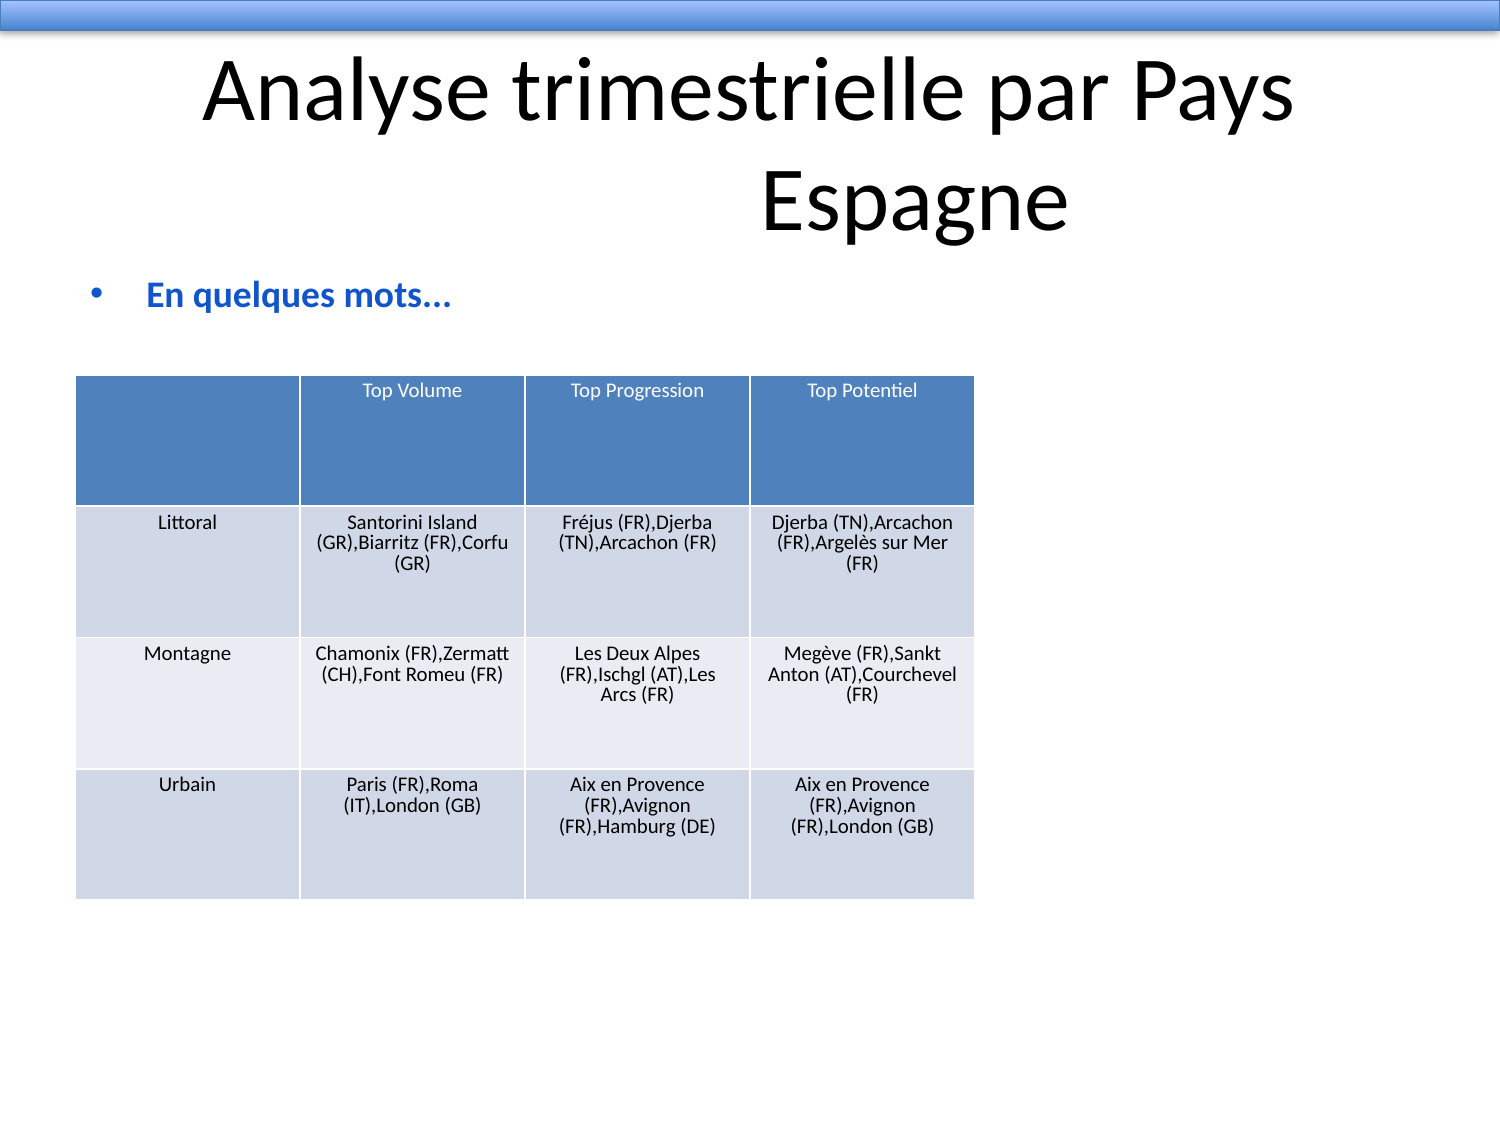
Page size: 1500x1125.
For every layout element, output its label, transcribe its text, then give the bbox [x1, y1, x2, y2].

table_cell Aix en Provence (FR),Avignon (FR),Hamburg (DE) [526, 770, 749, 899]
table_cell Megève (FR),Sankt Anton (AT),Courchevel (FR) [751, 638, 974, 768]
text_box [0, 0, 1500, 31]
table_header Top Progression [526, 376, 749, 505]
title Analyse trimestrielle par Pays Espagne [75, 45, 1425, 233]
list En quelques mots... [75, 262, 1425, 1005]
table_header [76, 376, 299, 505]
table_cell Urbain [76, 770, 299, 899]
table_cell Paris (FR),Roma (IT),London (GB) [301, 770, 524, 899]
table_cell Montagne [76, 638, 299, 768]
table_cell Djerba (TN),Arcachon (FR),Argelès sur Mer (FR) [751, 507, 974, 637]
table_cell Chamonix (FR),Zermatt (CH),Font Romeu (FR) [301, 638, 524, 768]
table_cell Fréjus (FR),Djerba (TN),Arcachon (FR) [526, 507, 749, 637]
table_cell Littoral [76, 507, 299, 637]
table_header Top Volume [301, 376, 524, 505]
table_header Top Potentiel [751, 376, 974, 505]
table_cell Aix en Provence (FR),Avignon (FR),London (GB) [751, 770, 974, 899]
table_cell Les Deux Alpes (FR),Ischgl (AT),Les Arcs (FR) [526, 638, 749, 768]
table_cell Santorini Island (GR),Biarritz (FR),Corfu (GR) [301, 507, 524, 637]
